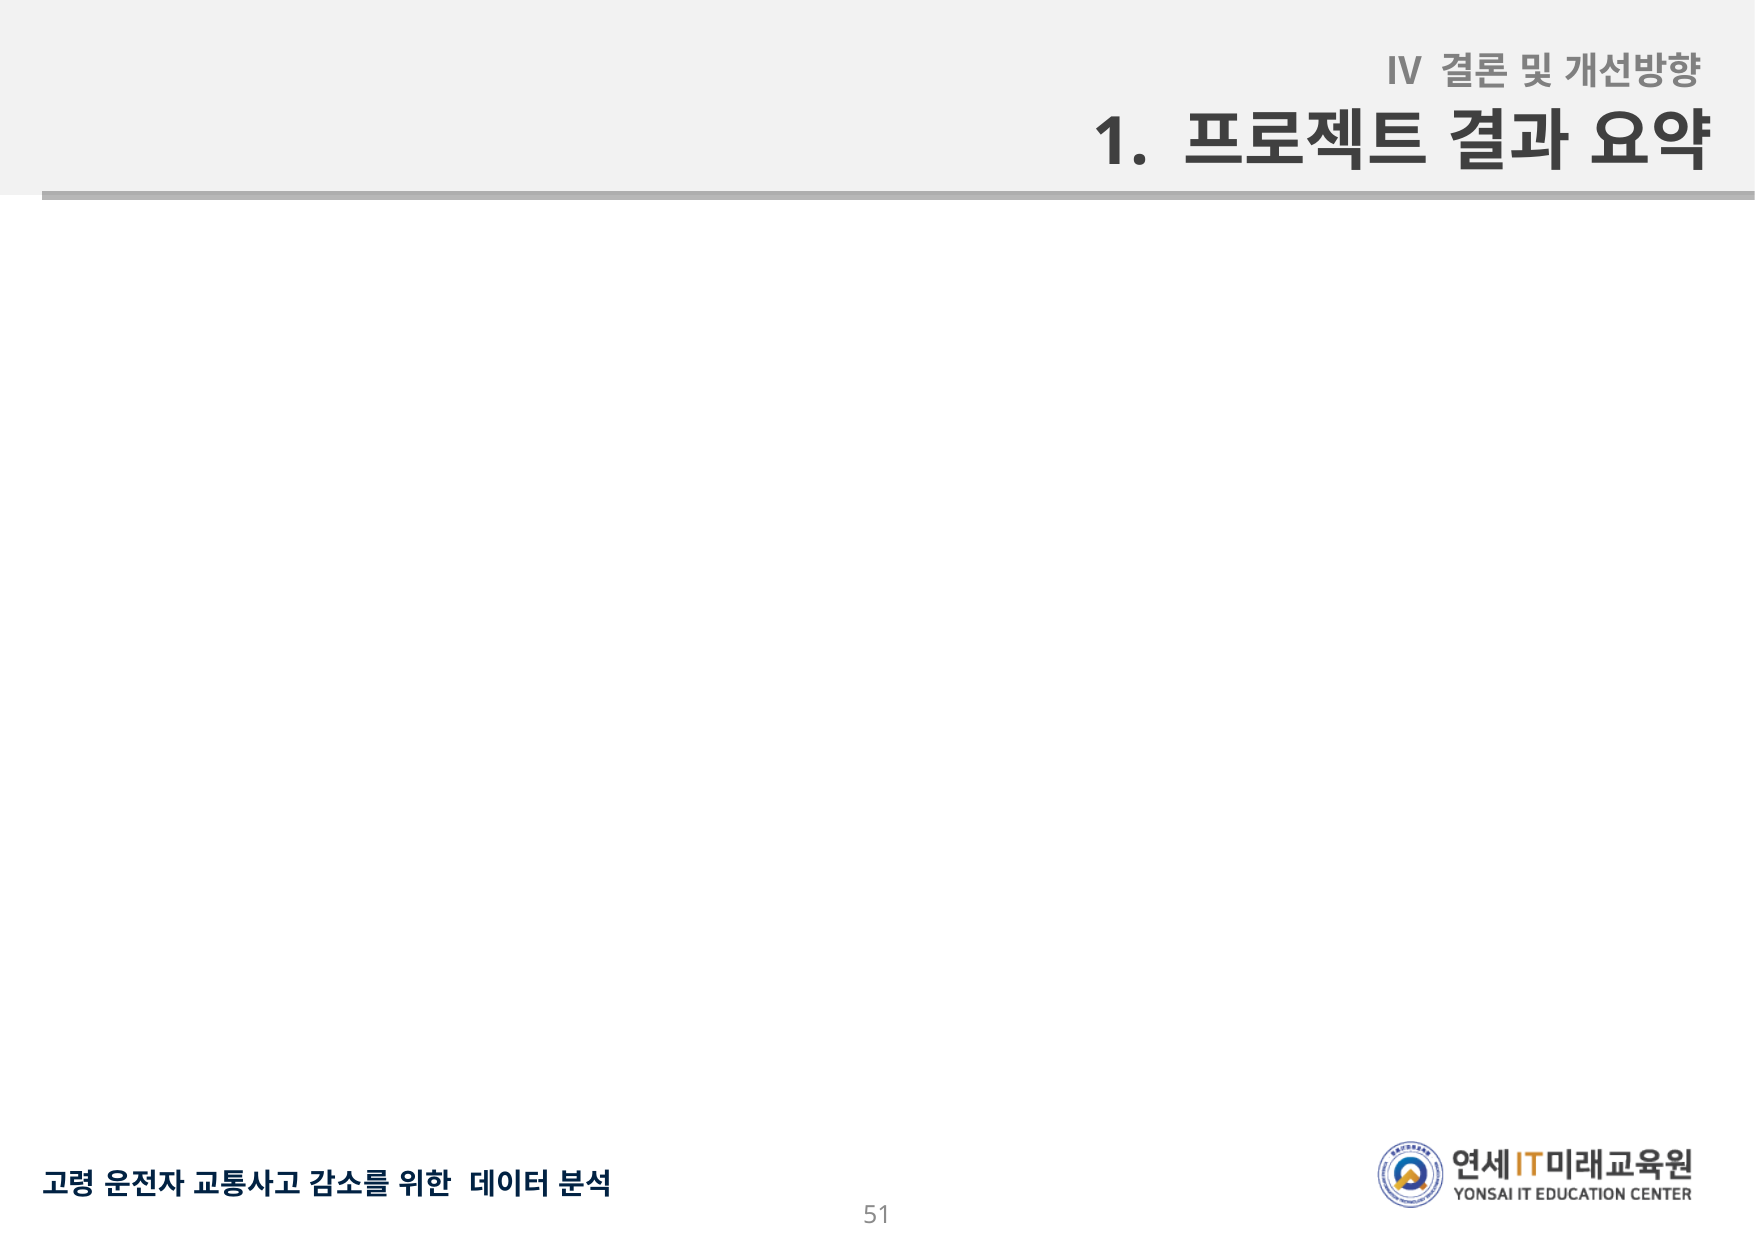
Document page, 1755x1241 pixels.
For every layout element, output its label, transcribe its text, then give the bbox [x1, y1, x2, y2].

picture [42, 182, 1755, 209]
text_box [391, 39, 1728, 187]
slide_number 51 [702, 1185, 1053, 1241]
picture [1377, 1141, 1702, 1208]
